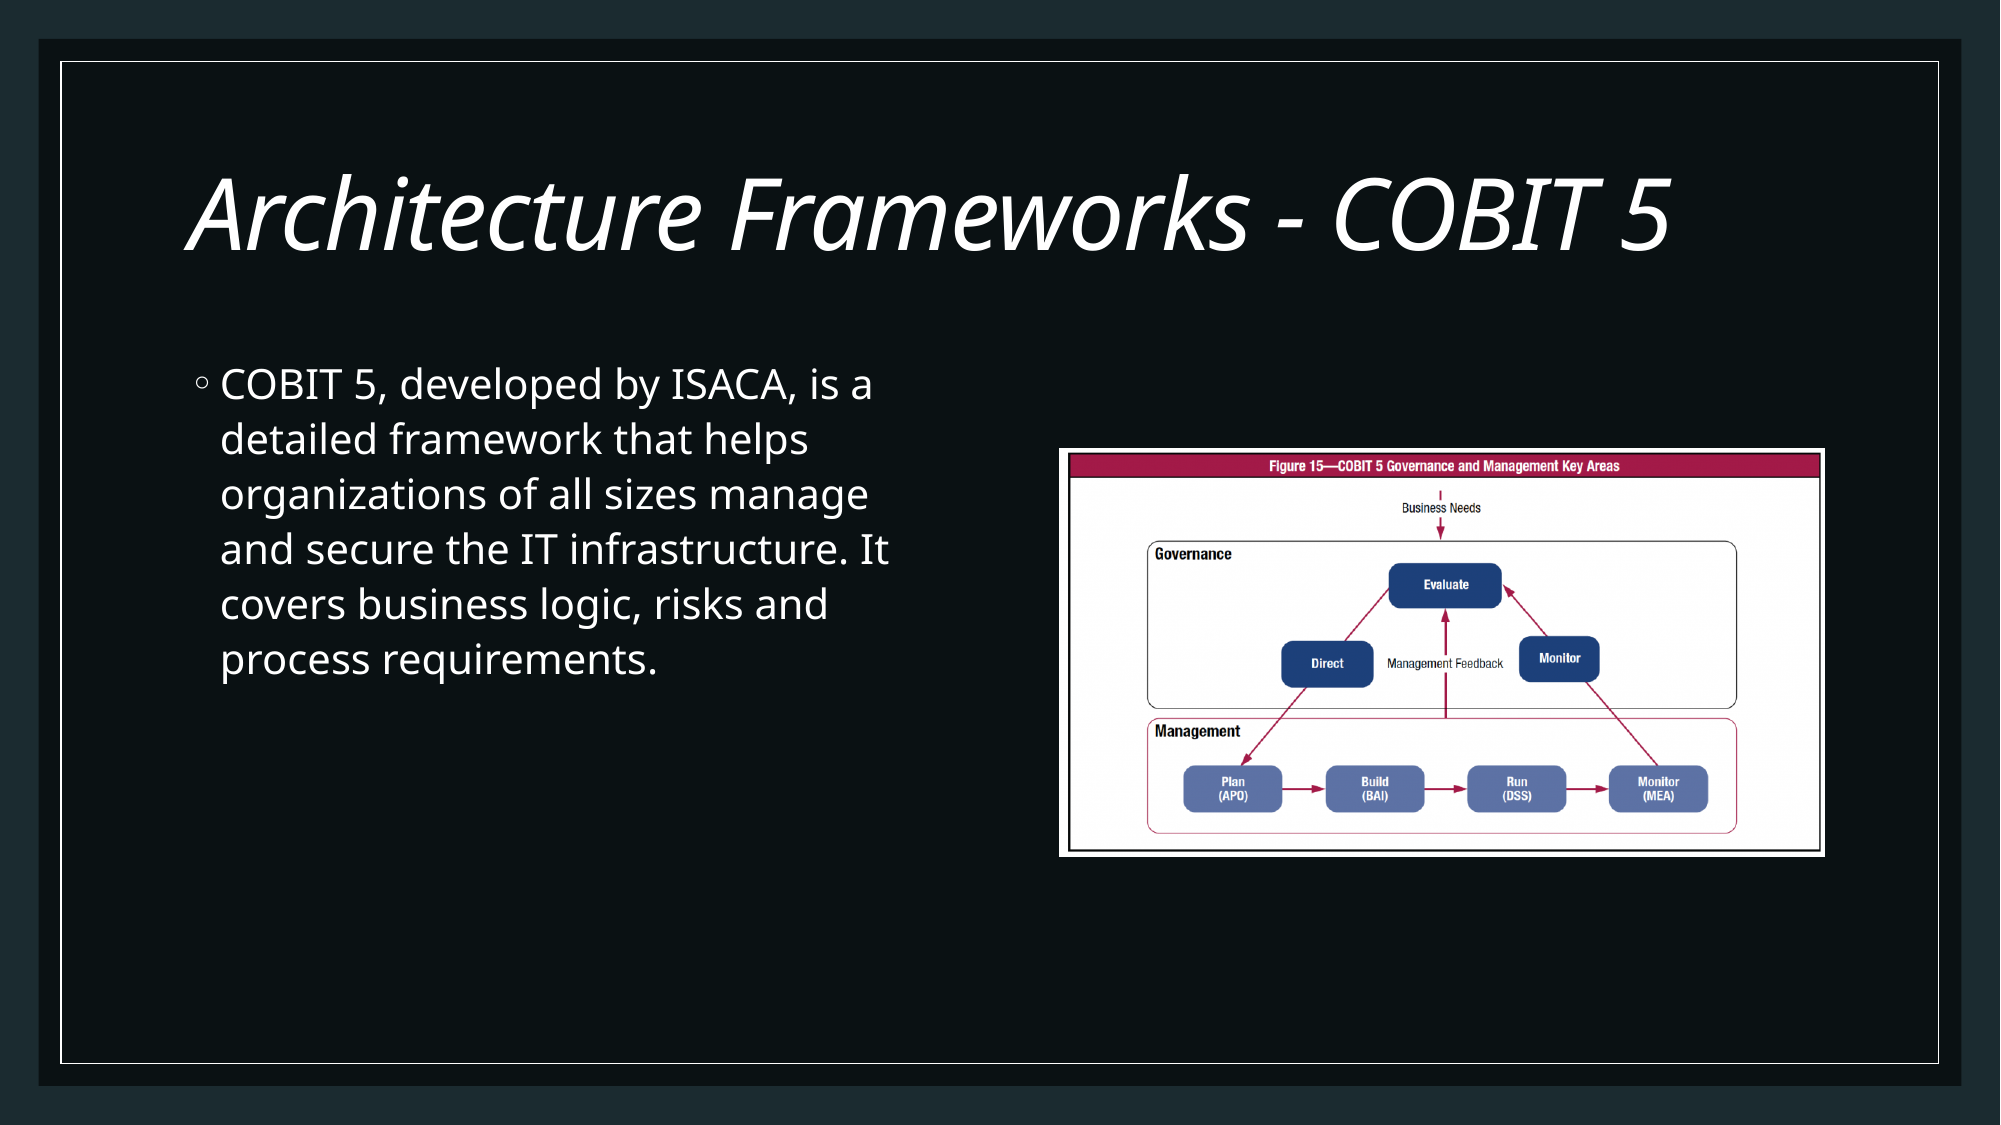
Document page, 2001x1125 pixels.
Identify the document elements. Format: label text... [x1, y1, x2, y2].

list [1059, 448, 1825, 857]
title Architecture Frameworks - COBIT 5 [174, 105, 1825, 331]
list COBIT 5, developed by ISACA, is a detailed framework that helps organizations of all sizes manage and secure the IT infrastructure. It covers business logic, risks and process requirements. [174, 345, 940, 960]
